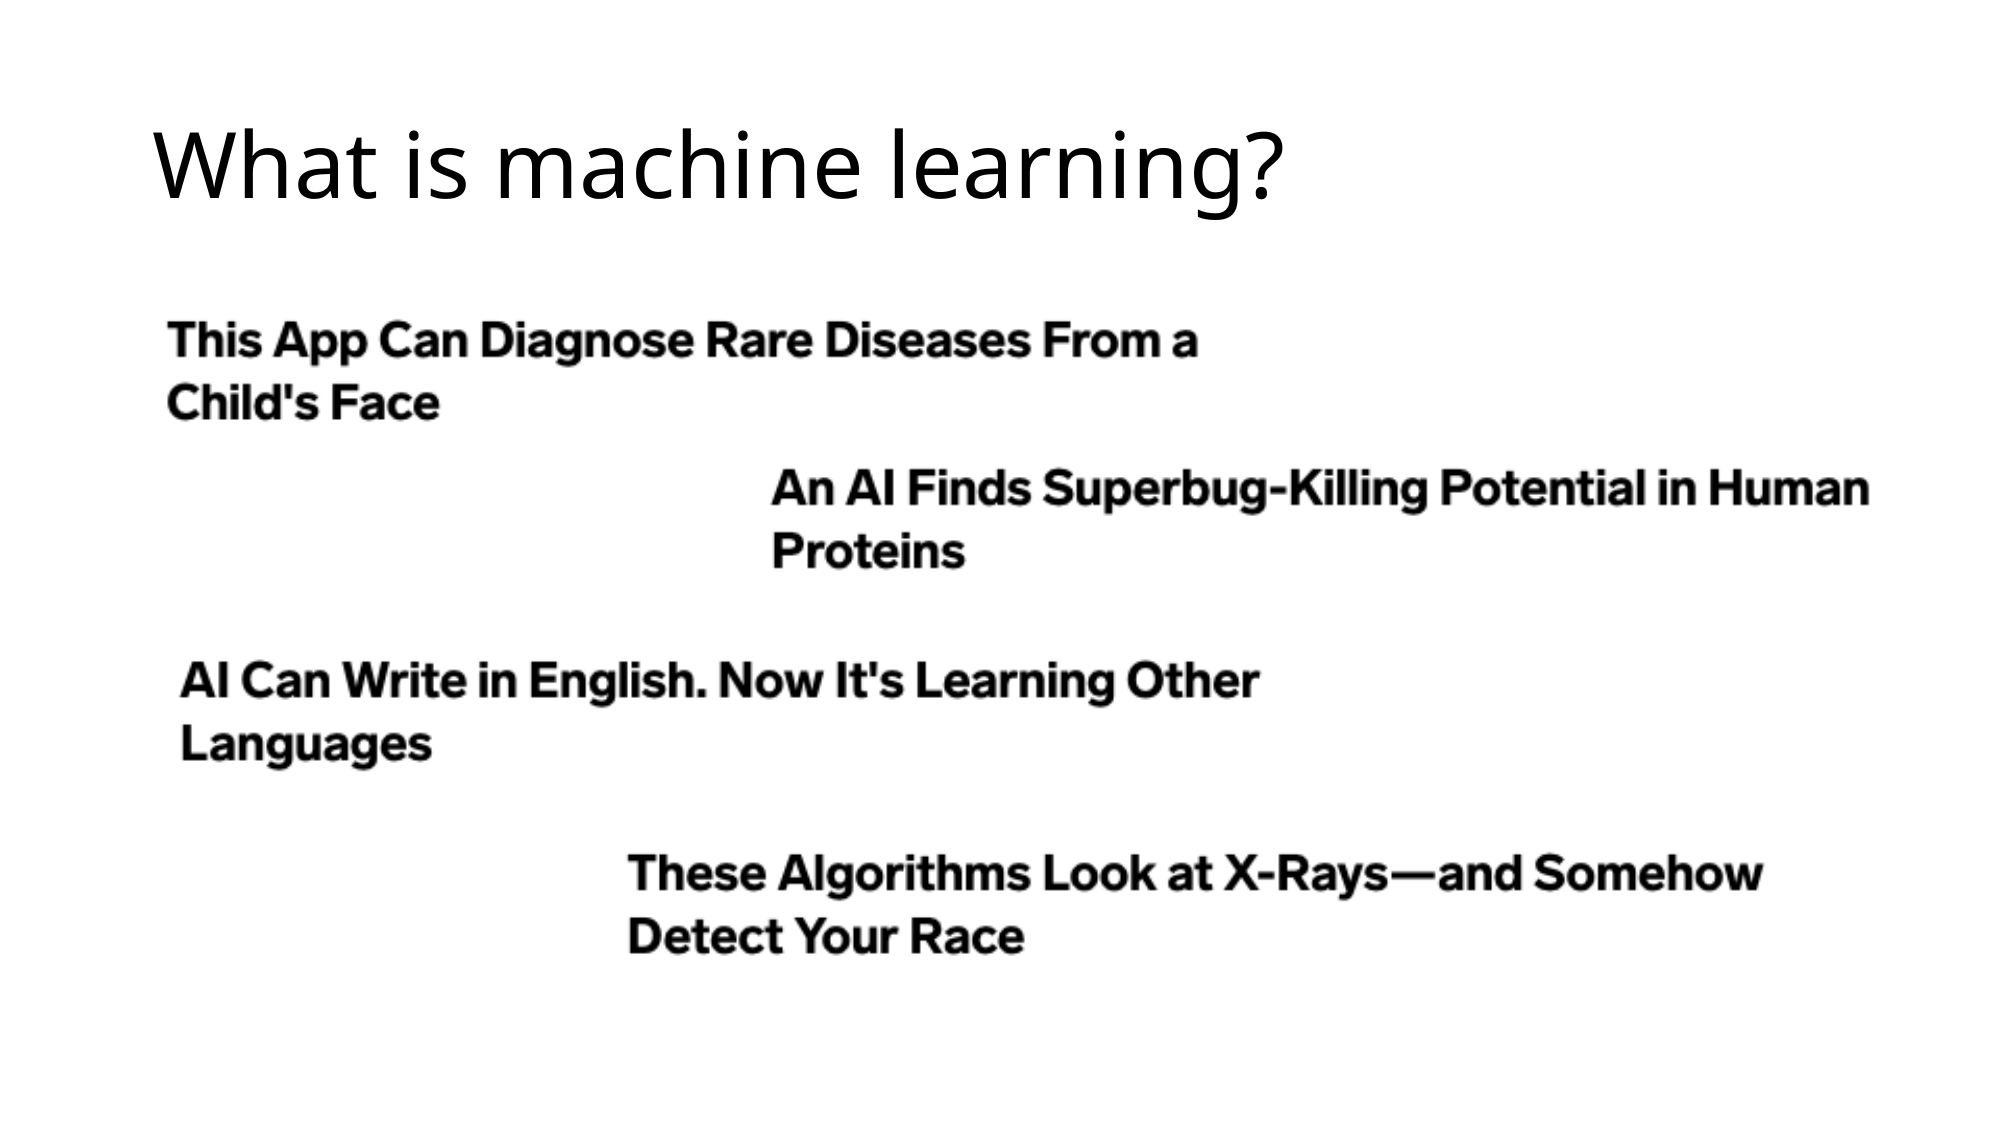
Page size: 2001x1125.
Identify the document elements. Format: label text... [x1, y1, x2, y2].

picture [137, 299, 1240, 445]
picture [612, 836, 1780, 977]
picture [752, 455, 1909, 598]
title What is machine learning? [137, 59, 1863, 278]
picture [167, 637, 1283, 786]
